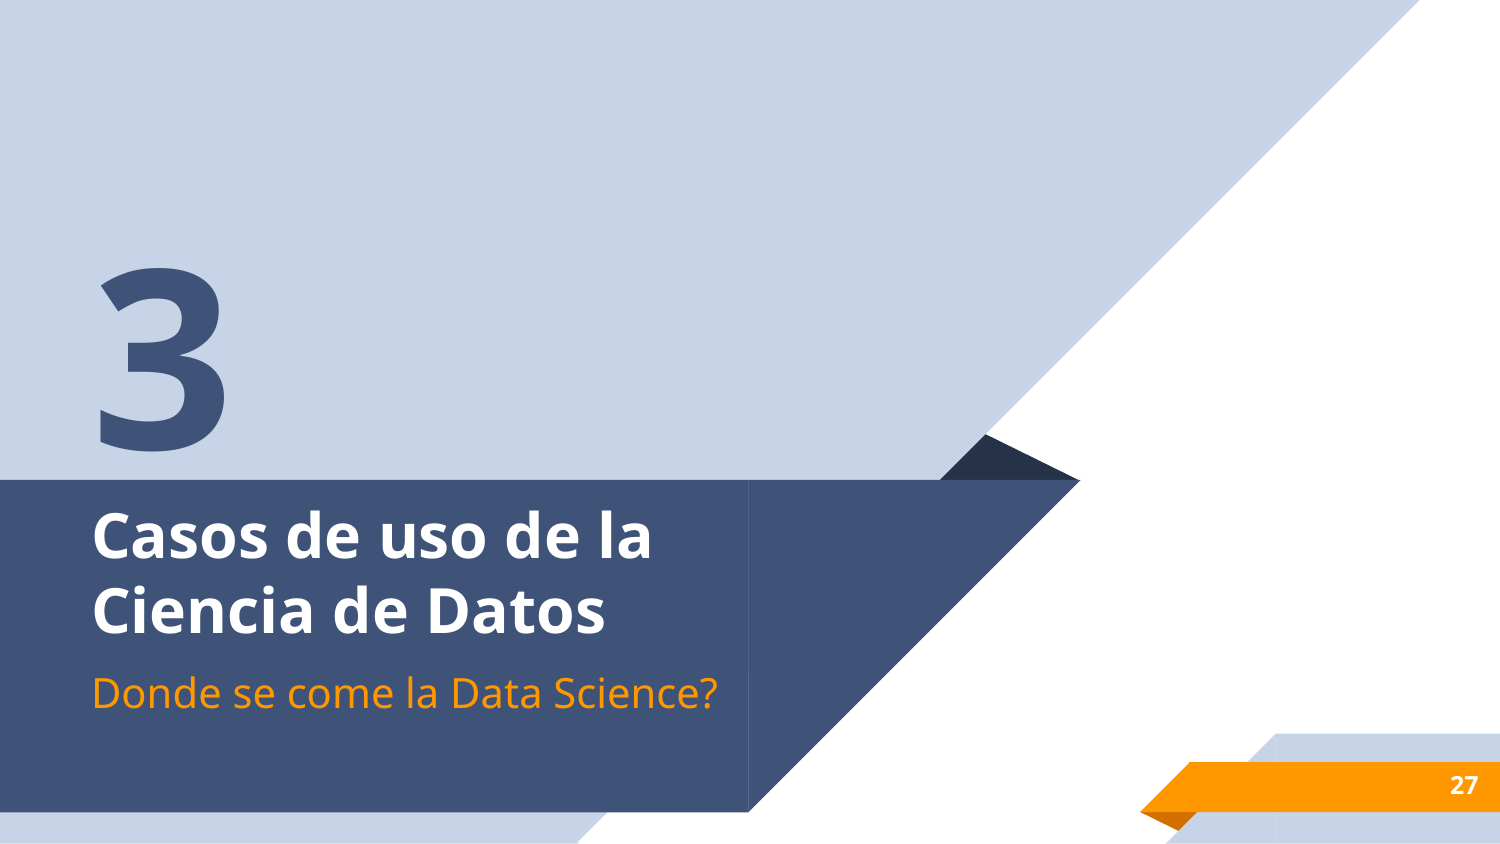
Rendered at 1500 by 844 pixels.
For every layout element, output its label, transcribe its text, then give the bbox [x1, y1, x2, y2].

title Casos de uso de la Ciencia de Datos [76, 470, 748, 652]
slide_number 27 [1249, 760, 1494, 813]
text_box 3 [76, 0, 434, 515]
subtitle Donde se come la Data Science? [76, 652, 748, 781]
